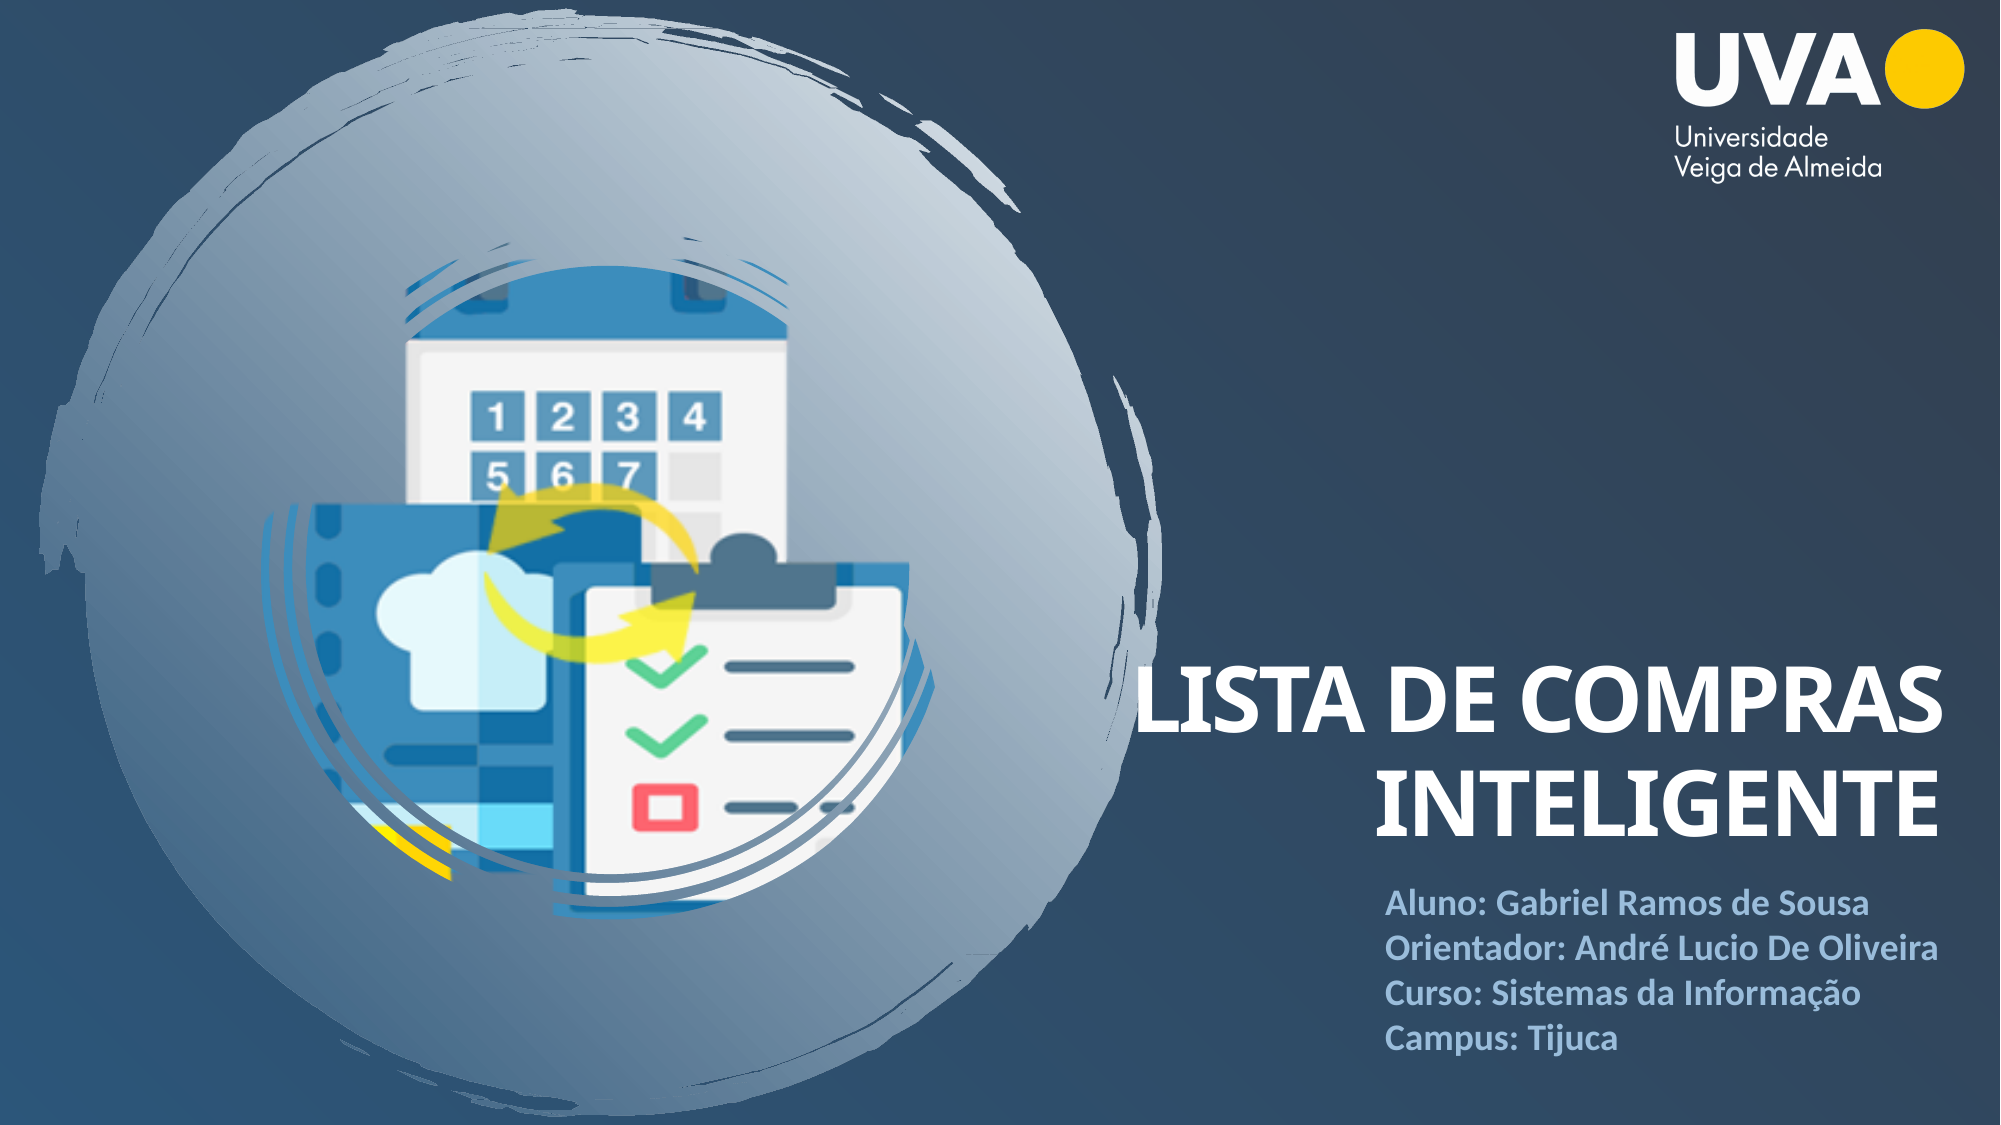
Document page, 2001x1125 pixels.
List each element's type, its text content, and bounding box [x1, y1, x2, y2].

text_box Aluno: Gabriel Ramos de Sousa Orientador: André Lucio De Oliveira Curso: Sistemas da Informação Campus: Tijuca [1370, 870, 1955, 1066]
title Lista de compras inteligente [1129, 514, 1943, 856]
picture [260, 227, 935, 920]
picture [1662, 14, 1974, 198]
